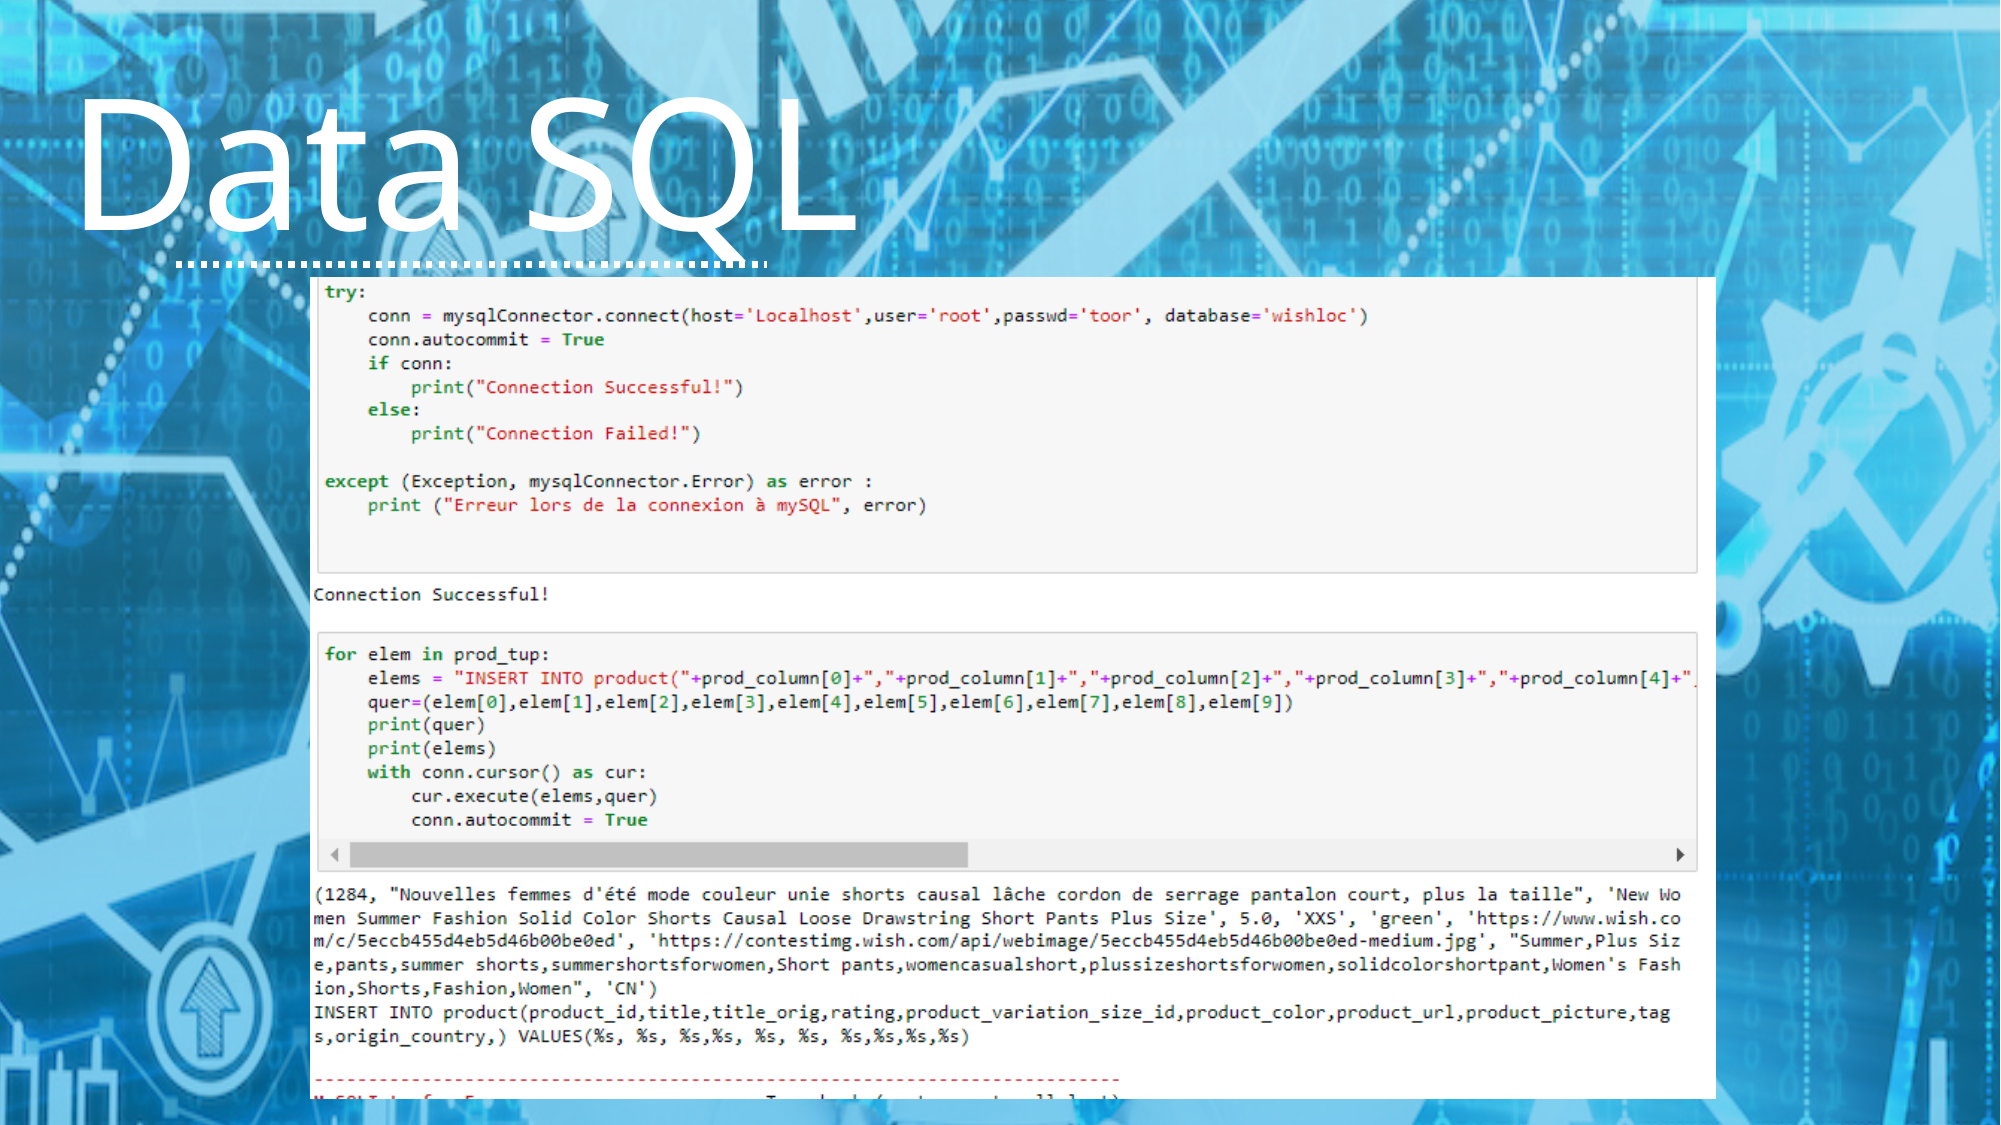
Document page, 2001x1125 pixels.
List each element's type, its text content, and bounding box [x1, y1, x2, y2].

text_box Data SQL [39, 39, 890, 275]
picture [310, 277, 1716, 1099]
text_box [0, 0, 2000, 1125]
